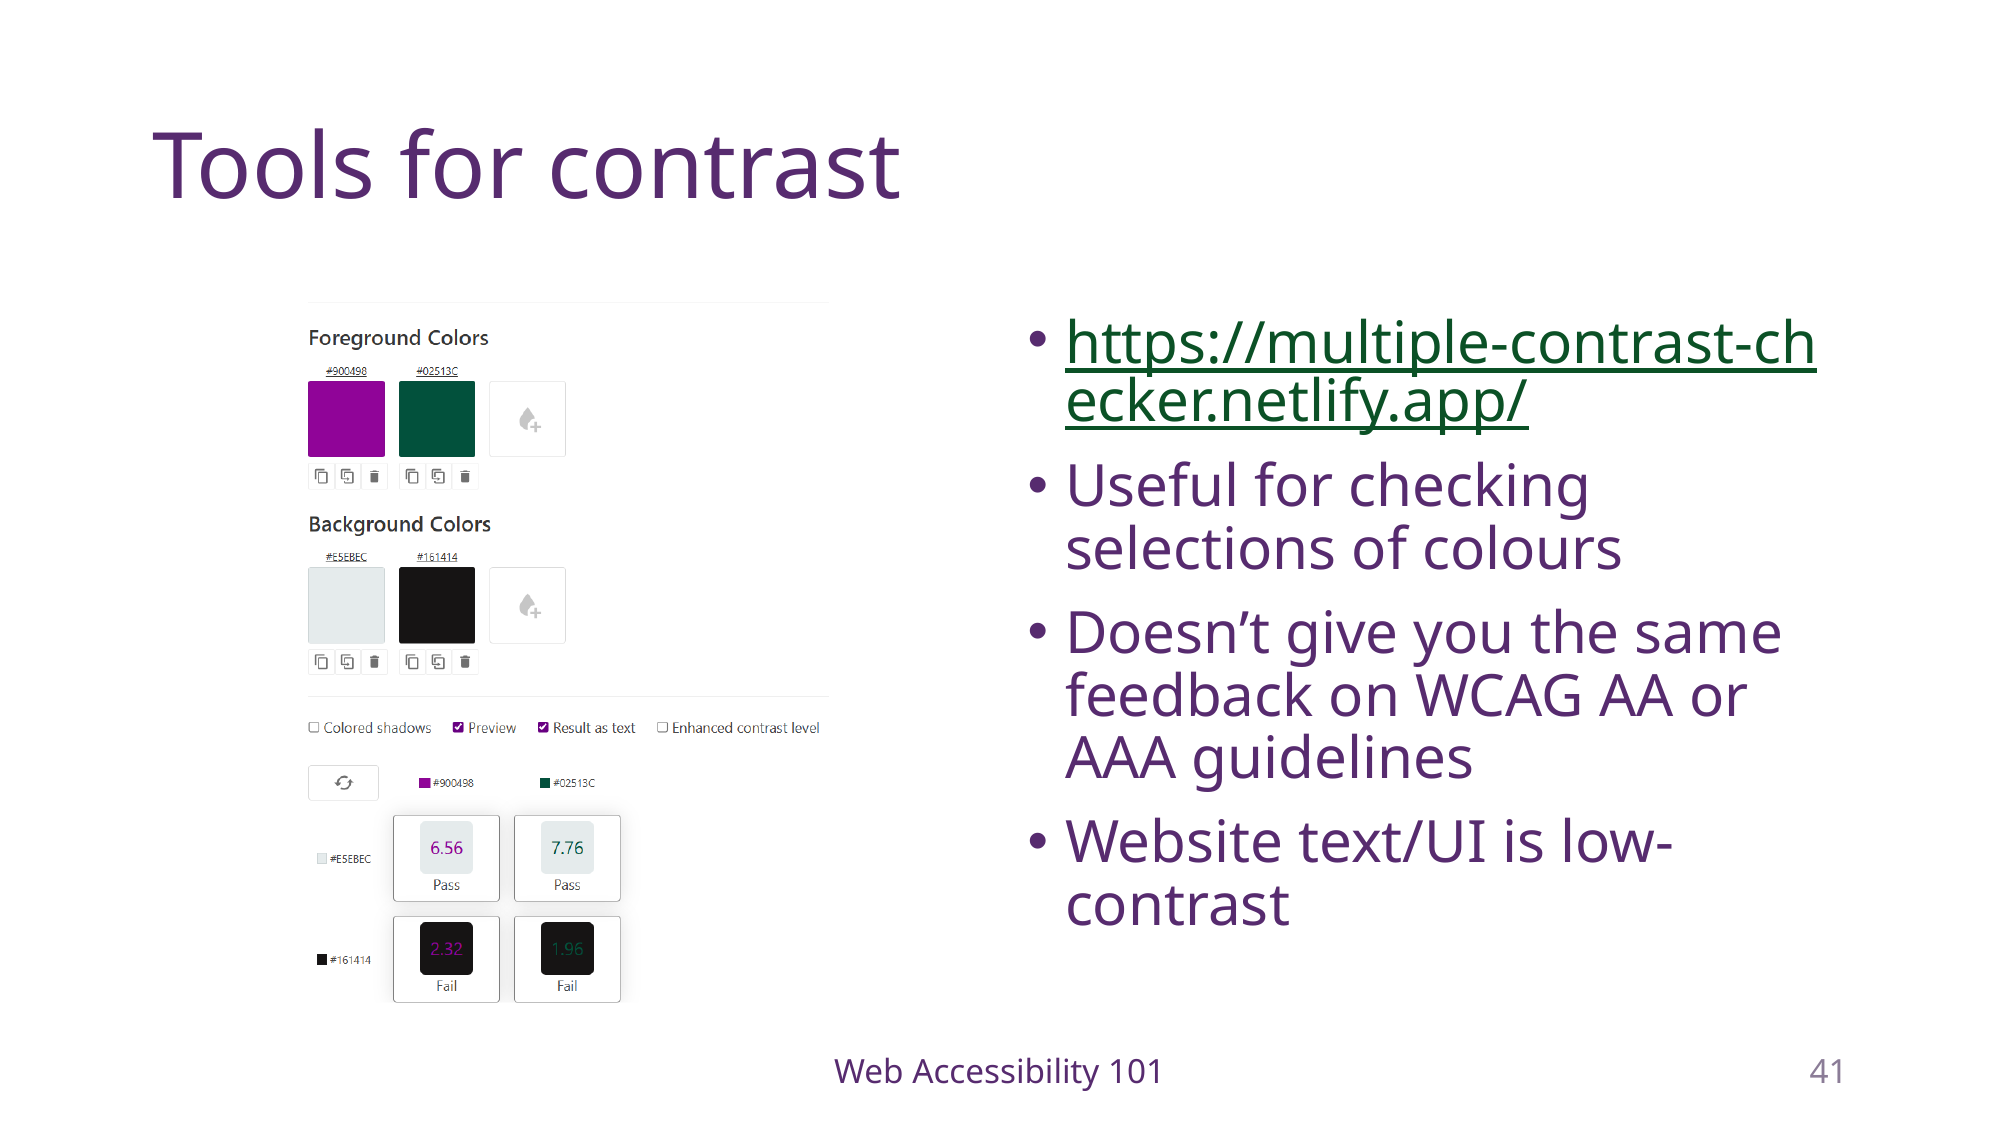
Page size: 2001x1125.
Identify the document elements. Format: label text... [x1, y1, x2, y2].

footer Web Accessibility 101 [662, 1042, 1338, 1103]
slide_number 41 [1412, 1042, 1863, 1103]
list https://multiple-contrast-checker.netlify.app/ Useful for checking selections of colours Doesn’t give you the same feedback on WCAG AA or AAA guidelines Website text/UI is low-contrast [1012, 299, 1863, 1014]
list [295, 298, 830, 1014]
title Tools for contrast [137, 59, 1863, 278]
